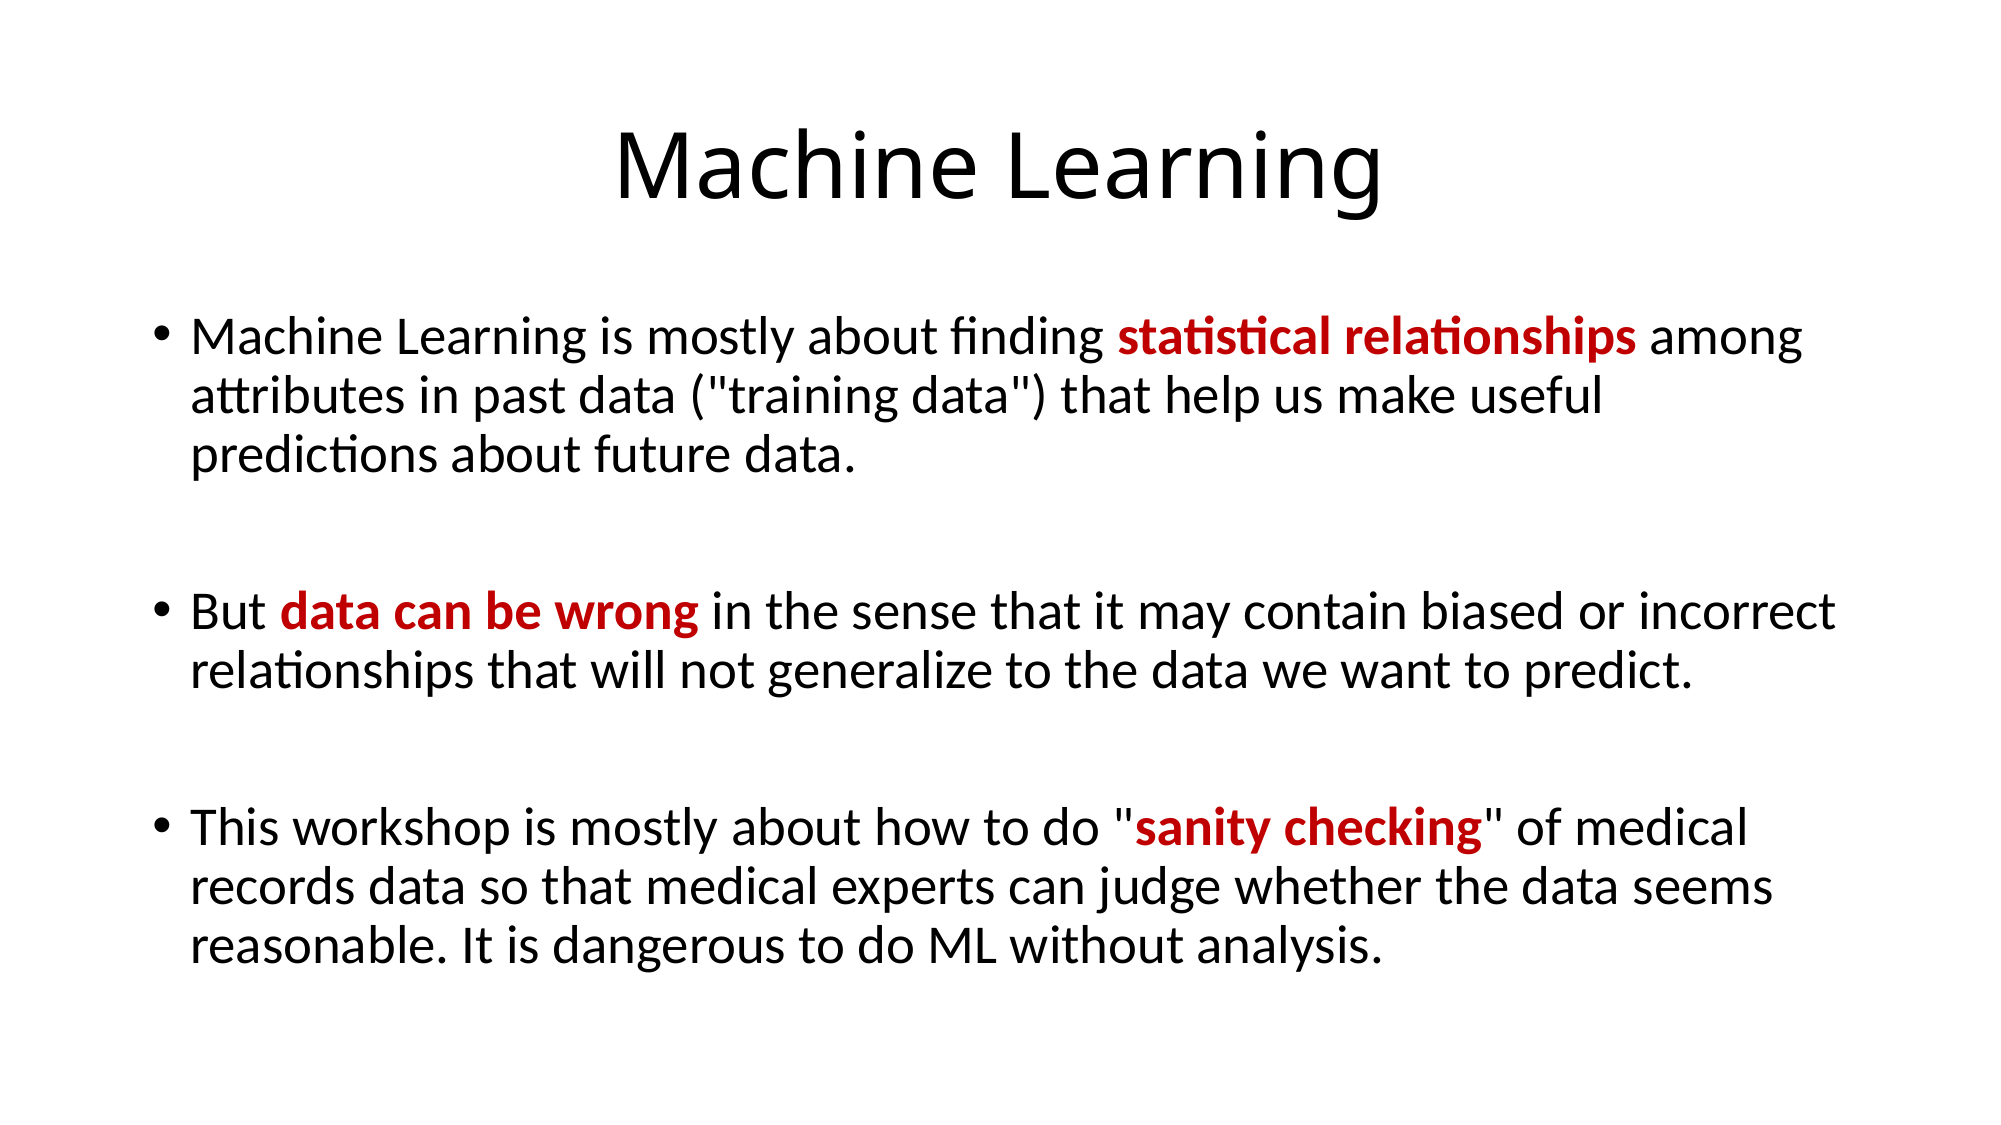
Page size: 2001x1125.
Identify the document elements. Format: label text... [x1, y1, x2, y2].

title Machine Learning [137, 59, 1863, 278]
list Machine Learning is mostly about finding statistical relationships among attributes in past data ("training data") that help us make useful predictions about future data. But data can be wrong in the sense that it may contain biased or incorrect relationships that will not generalize to the data we want to predict. This workshop is mostly about how to do "sanity checking" of medical records data so that medical experts can judge whether the data seems reasonable. It is dangerous to do ML without analysis. [137, 299, 1863, 1014]
